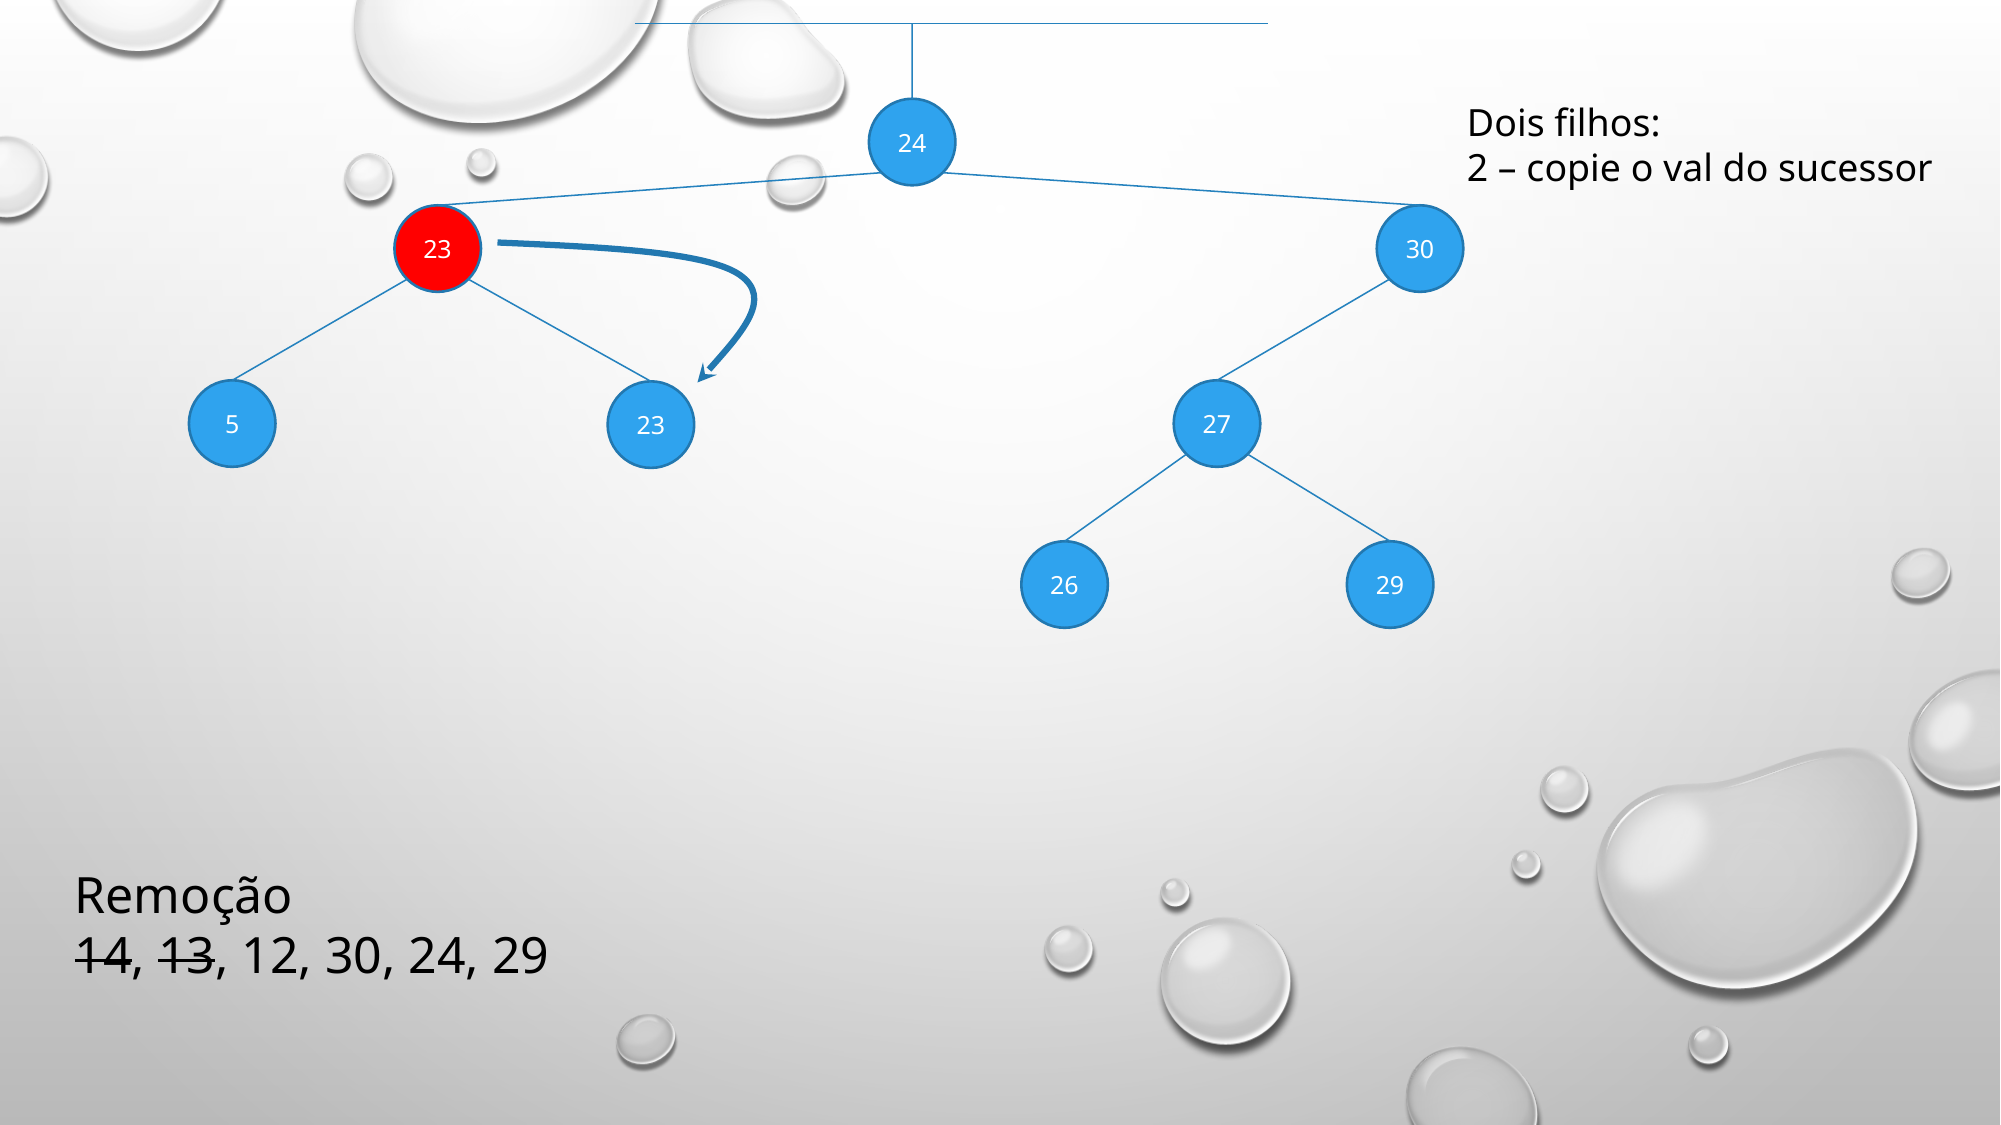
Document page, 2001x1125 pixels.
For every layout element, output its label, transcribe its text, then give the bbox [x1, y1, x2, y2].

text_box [1247, 453, 1391, 542]
text_box 23 [393, 204, 483, 294]
text_box [497, 241, 755, 383]
text_box 24 [867, 97, 957, 187]
text_box 29 [1345, 540, 1435, 630]
text_box 27 [1172, 379, 1262, 469]
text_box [1064, 453, 1187, 542]
picture [0, 0, 2000, 1125]
text_box 26 [1020, 540, 1110, 630]
text_box 23 [606, 380, 696, 470]
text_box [1216, 278, 1390, 381]
text_box Remoção 14, 13, 12, 30, 24, 29 [60, 856, 565, 992]
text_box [231, 278, 408, 381]
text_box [437, 172, 882, 206]
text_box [942, 172, 1421, 206]
text_box 30 [1375, 204, 1465, 294]
text_box 5 [187, 379, 277, 469]
text_box Dois filhos: 2 – copie o val do sucessor [1452, 91, 1949, 197]
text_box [468, 278, 652, 382]
